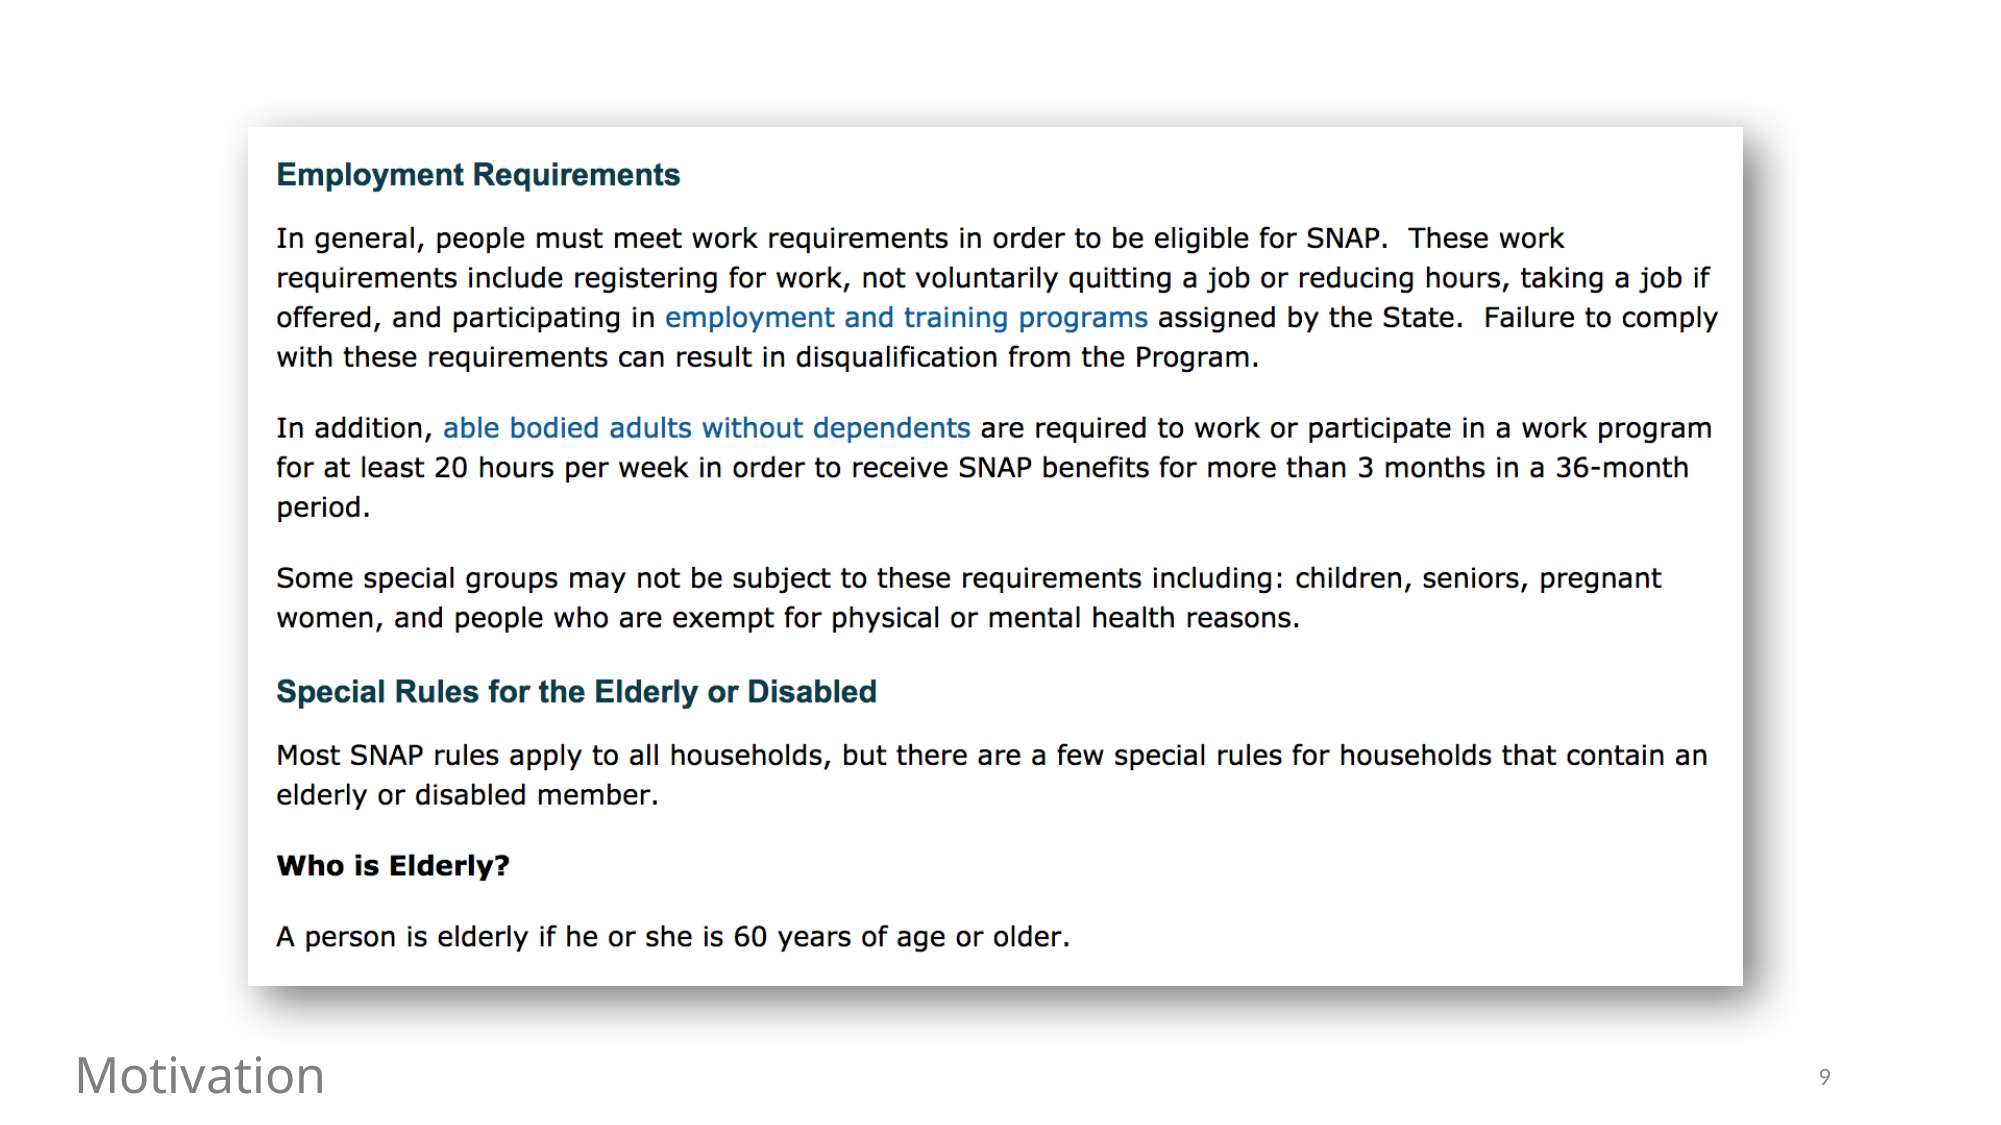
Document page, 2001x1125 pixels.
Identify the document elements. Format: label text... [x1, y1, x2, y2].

slide_number 9 [1529, 1045, 1847, 1106]
picture [248, 126, 1743, 986]
text_box Motivation [59, 1036, 1529, 1111]
